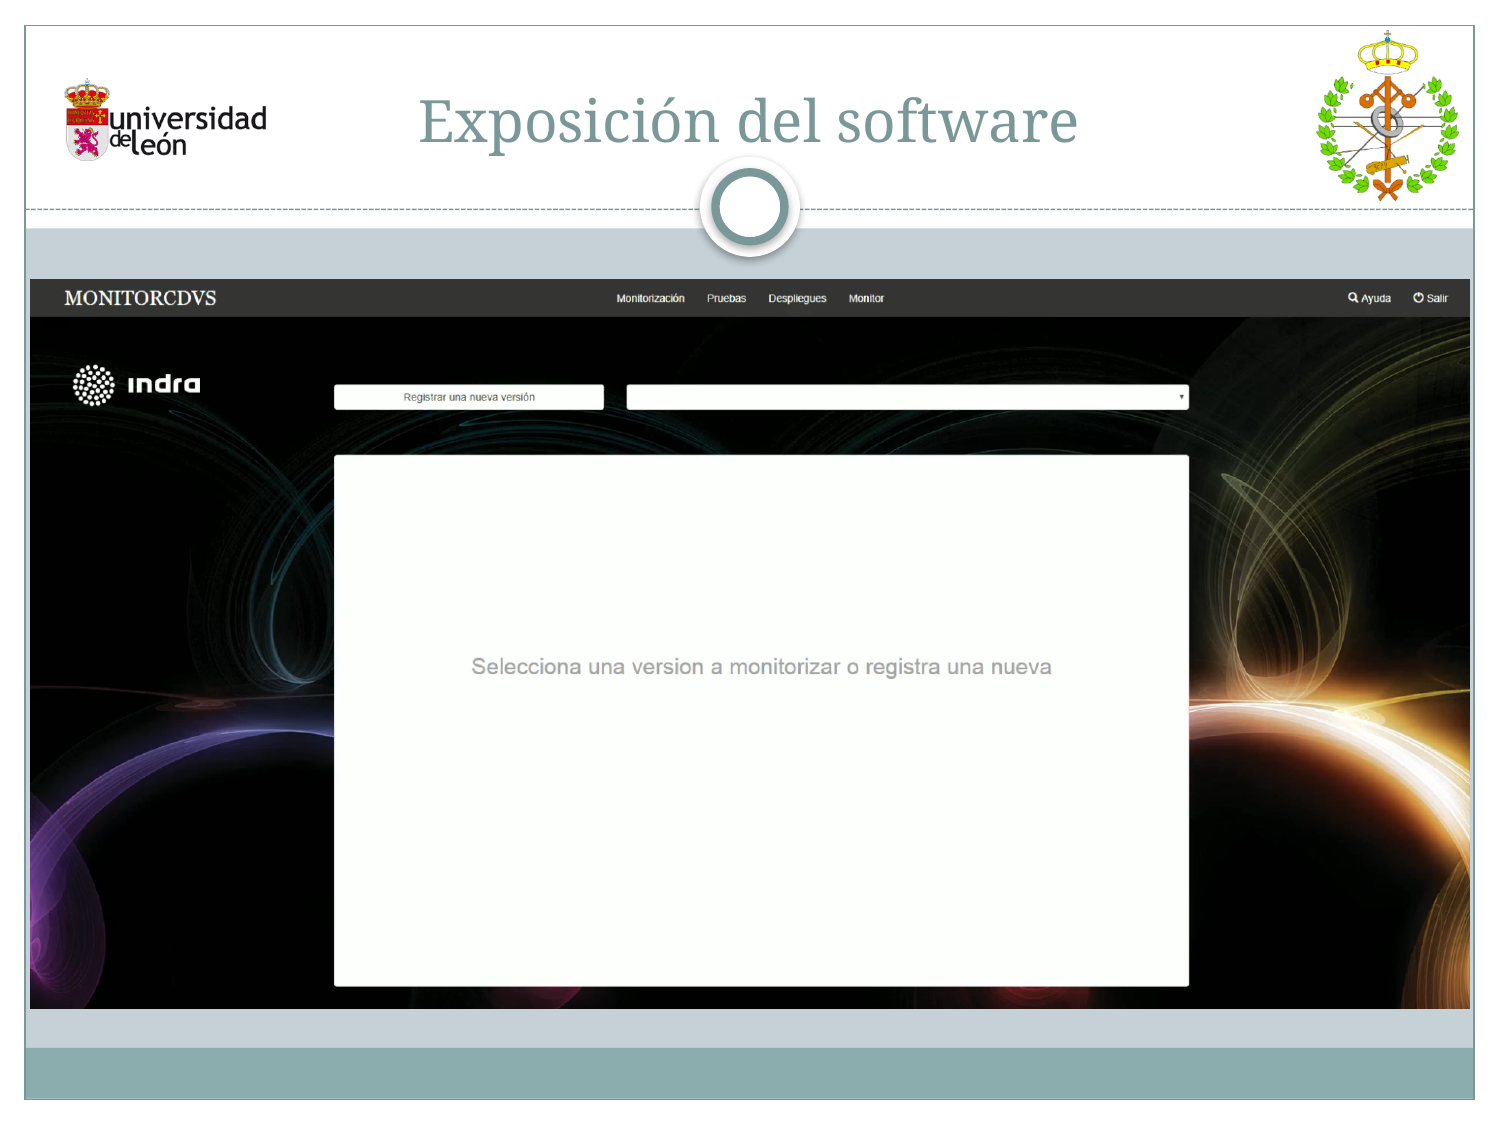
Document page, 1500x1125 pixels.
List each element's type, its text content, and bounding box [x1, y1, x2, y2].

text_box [29, 278, 1471, 1010]
picture [64, 77, 267, 162]
title Exposición del software [49, 37, 1310, 162]
picture [1316, 30, 1459, 202]
